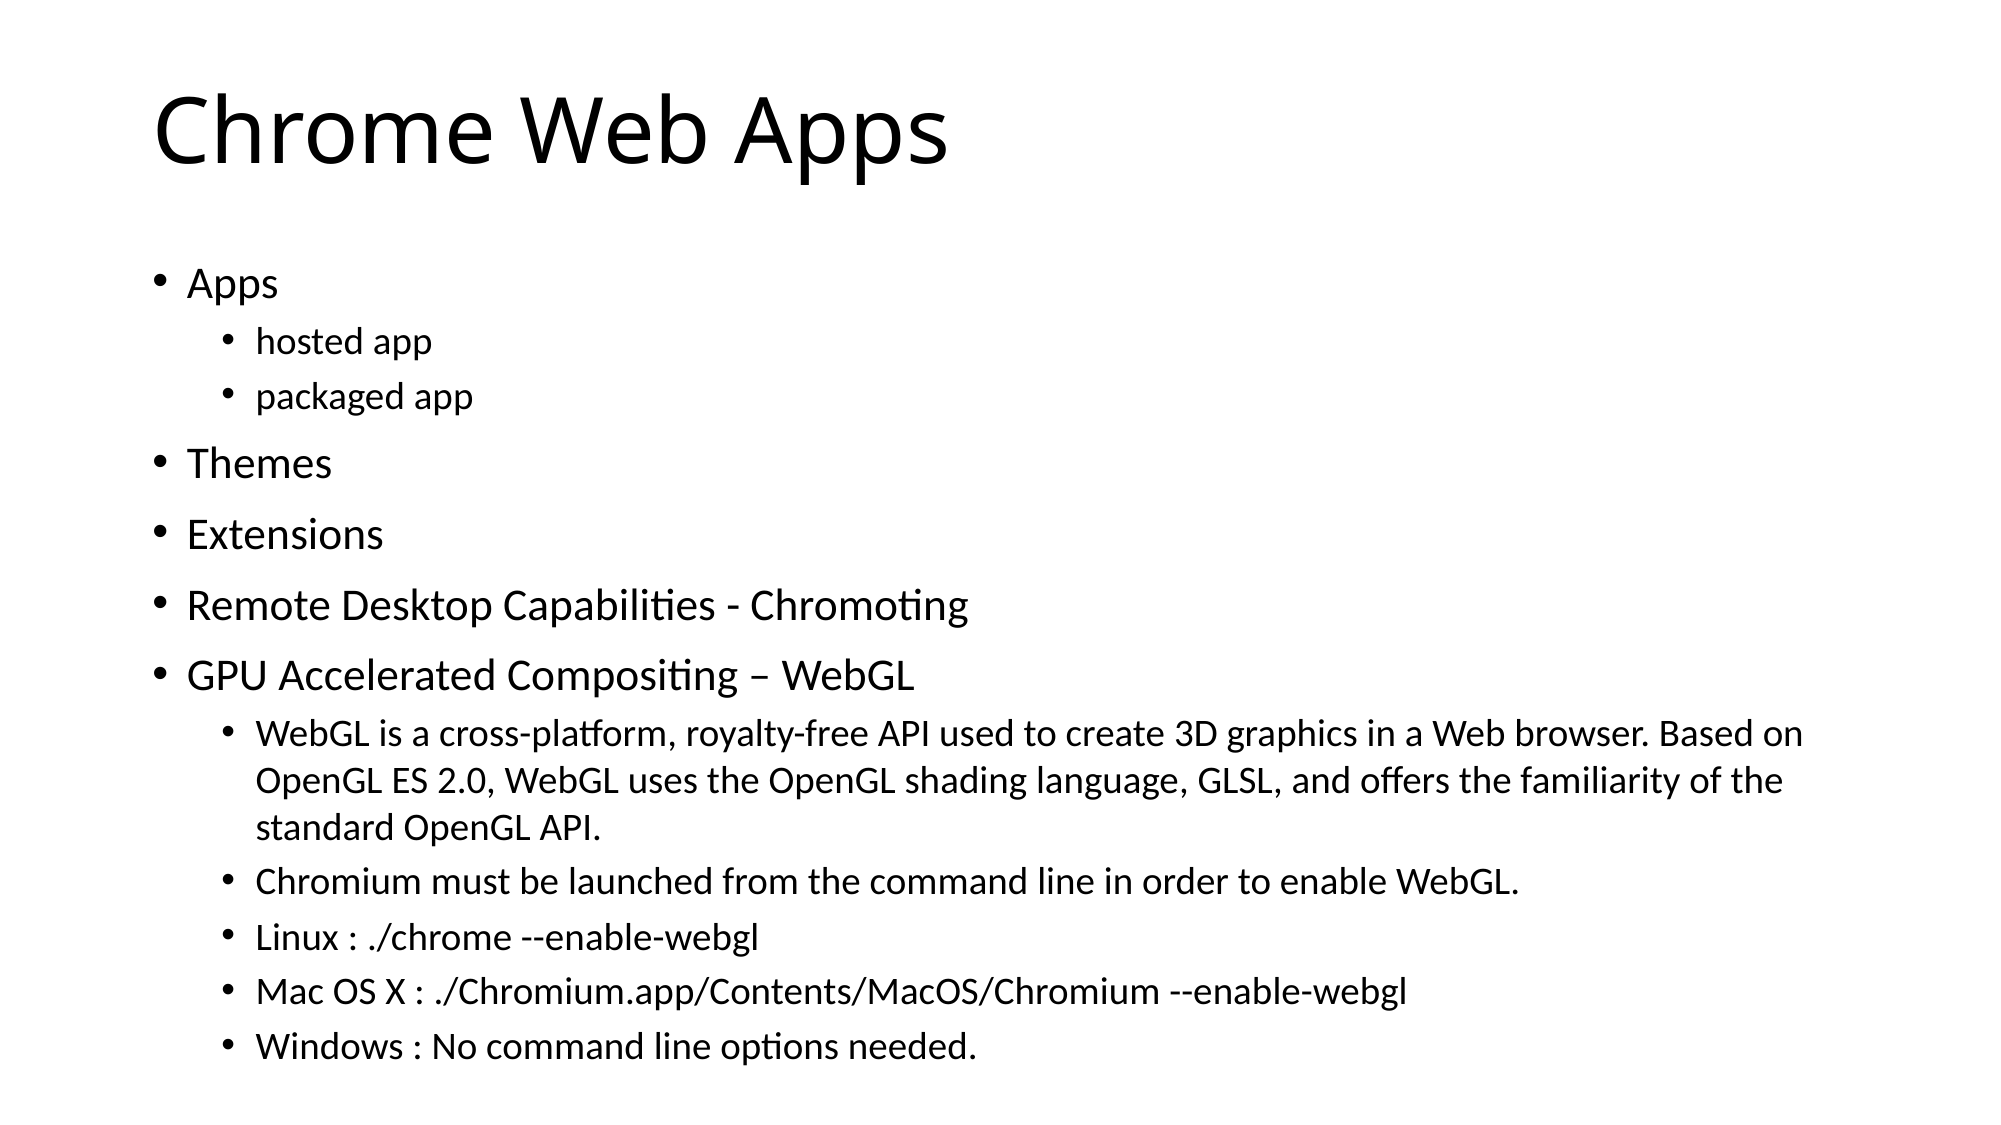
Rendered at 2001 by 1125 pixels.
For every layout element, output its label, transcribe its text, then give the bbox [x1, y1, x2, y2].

list Apps hosted app packaged app Themes Extensions Remote Desktop Capabilities - Chromoting GPU Accelerated Compositing – WebGL WebGL is a cross-platform, royalty-free API used to create 3D graphics in a Web browser. Based on OpenGL ES 2.0, WebGL uses the OpenGL shading language, GLSL, and offers the familiarity of the standard OpenGL API. Chromium must be launched from the command line in order to enable WebGL. Linux : ./chrome --enable-webgl Mac OS X : ./Chromium.app/Contents/MacOS/Chromium --enable-webgl Windows : No command line options needed. [137, 245, 1863, 1080]
title Chrome Web Apps [137, 59, 1863, 209]
